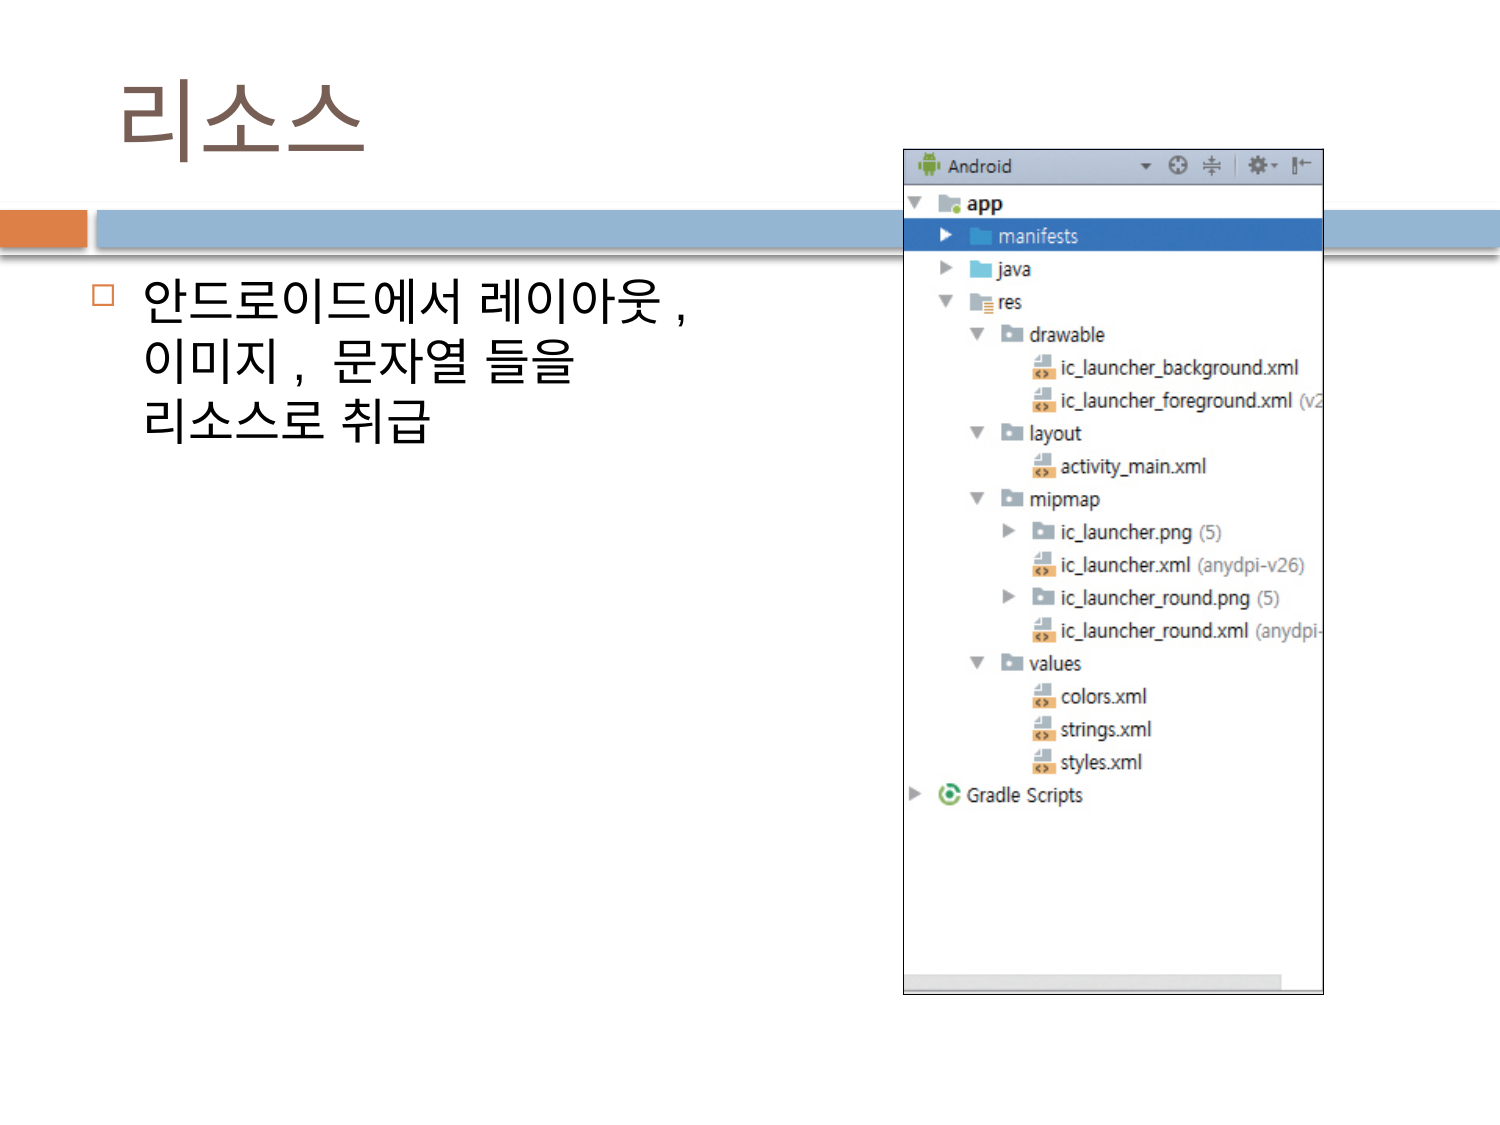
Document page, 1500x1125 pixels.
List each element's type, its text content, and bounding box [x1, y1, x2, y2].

list 안드로이드에서 레이아웃, 이미지, 문자열 들을 리소스로 취급 [75, 262, 739, 1062]
title 리소스 [100, 37, 1438, 200]
picture [903, 148, 1325, 995]
